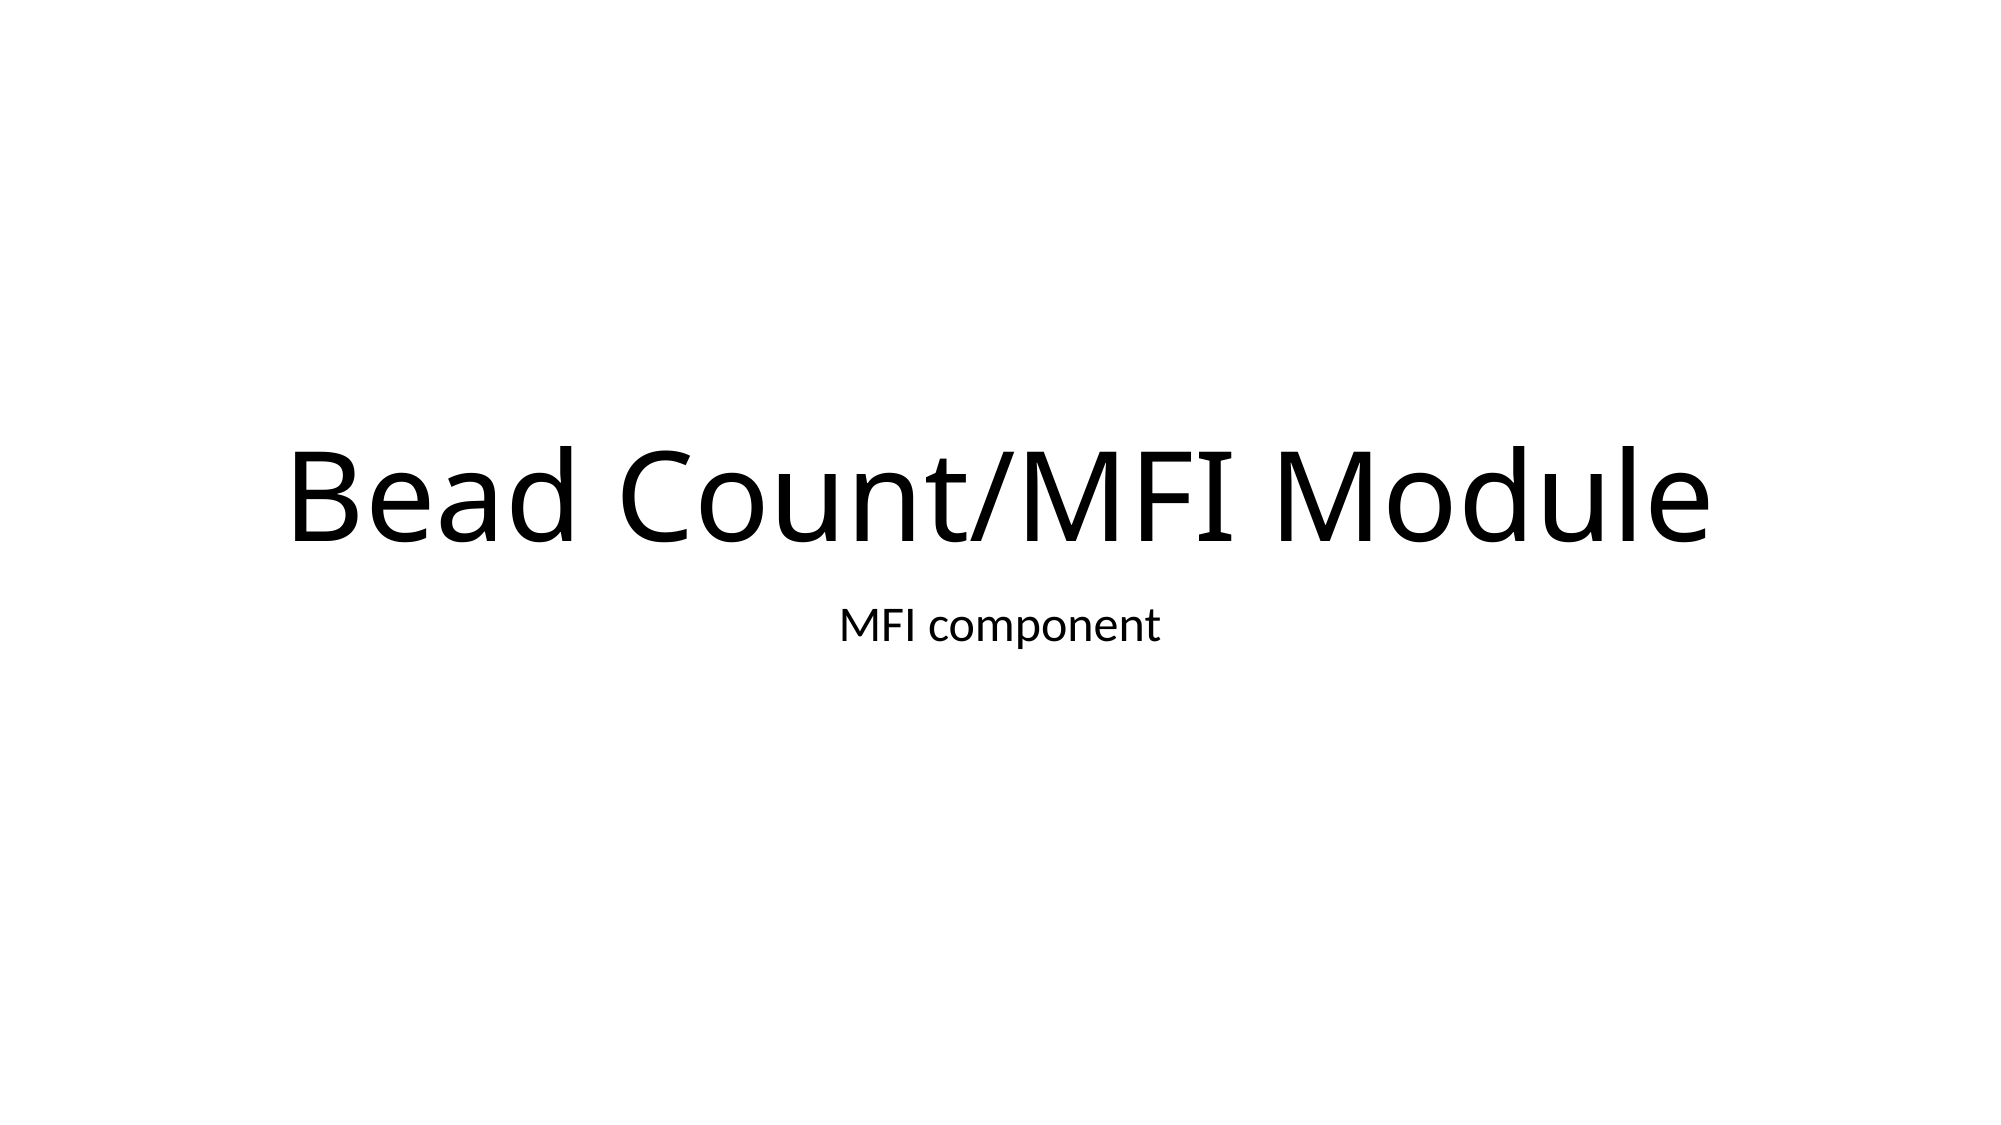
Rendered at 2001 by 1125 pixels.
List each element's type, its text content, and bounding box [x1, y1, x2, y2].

title Bead Count/MFI Module [249, 184, 1750, 576]
subtitle MFI component [249, 590, 1750, 863]
